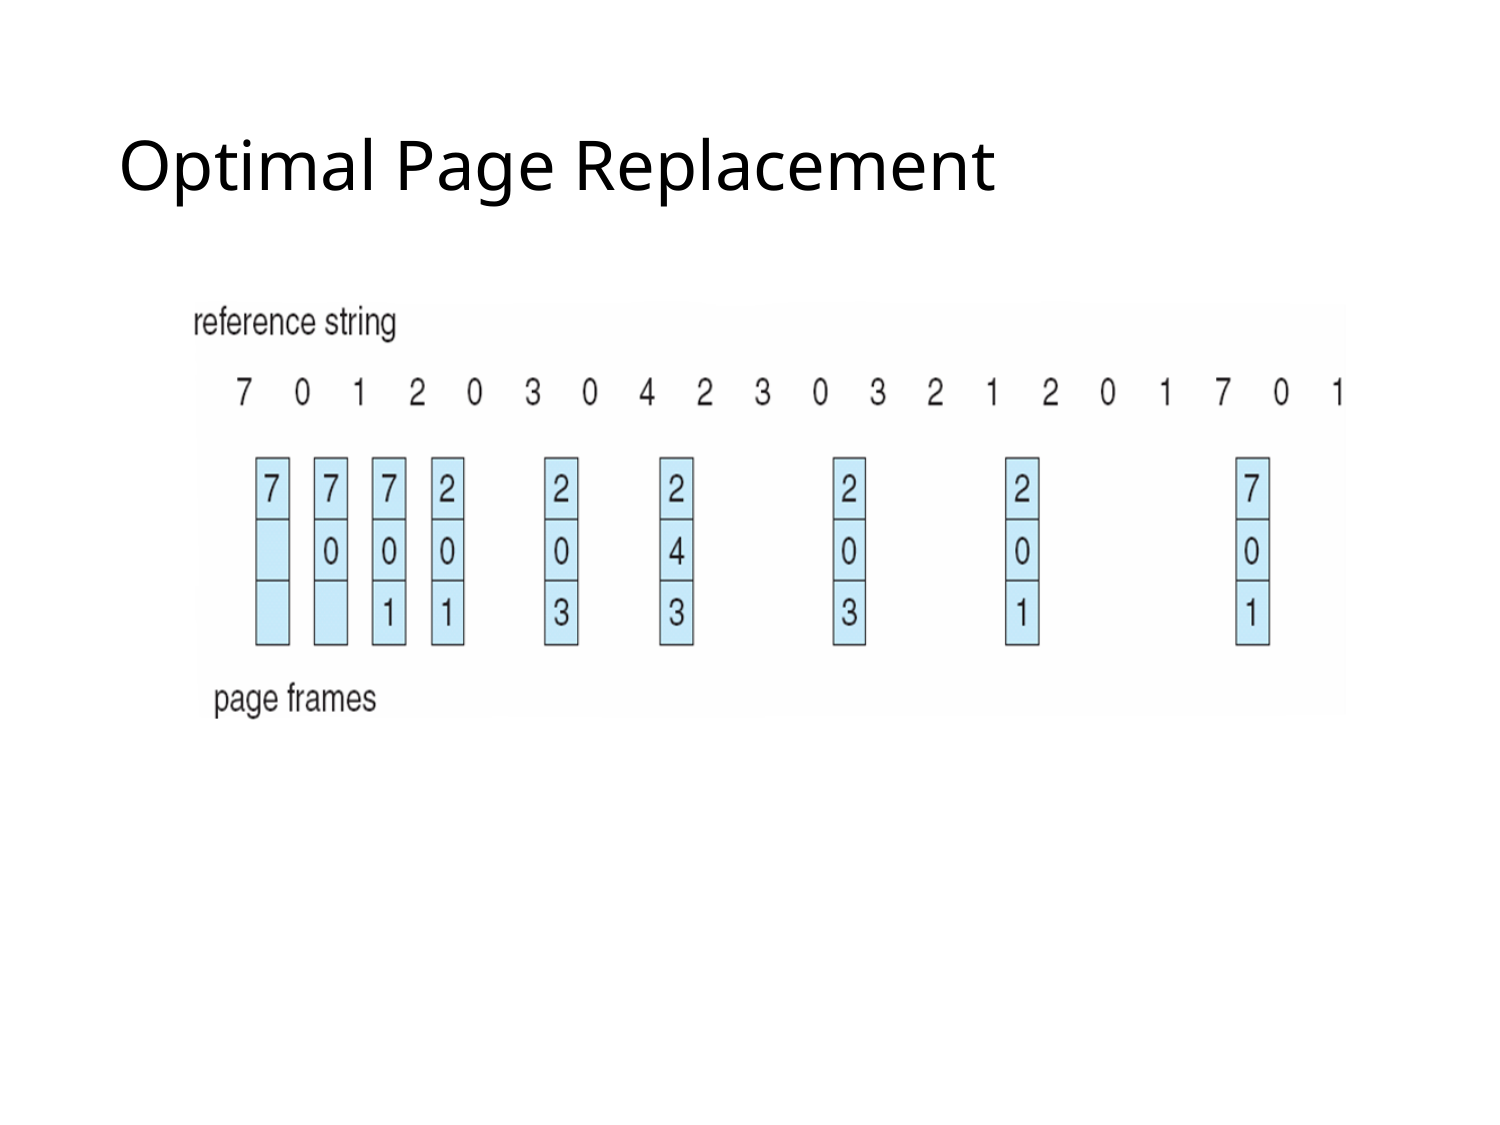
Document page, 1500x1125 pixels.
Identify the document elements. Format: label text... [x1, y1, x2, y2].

title Optimal Page Replacement [103, 59, 1397, 278]
picture [191, 298, 1346, 721]
